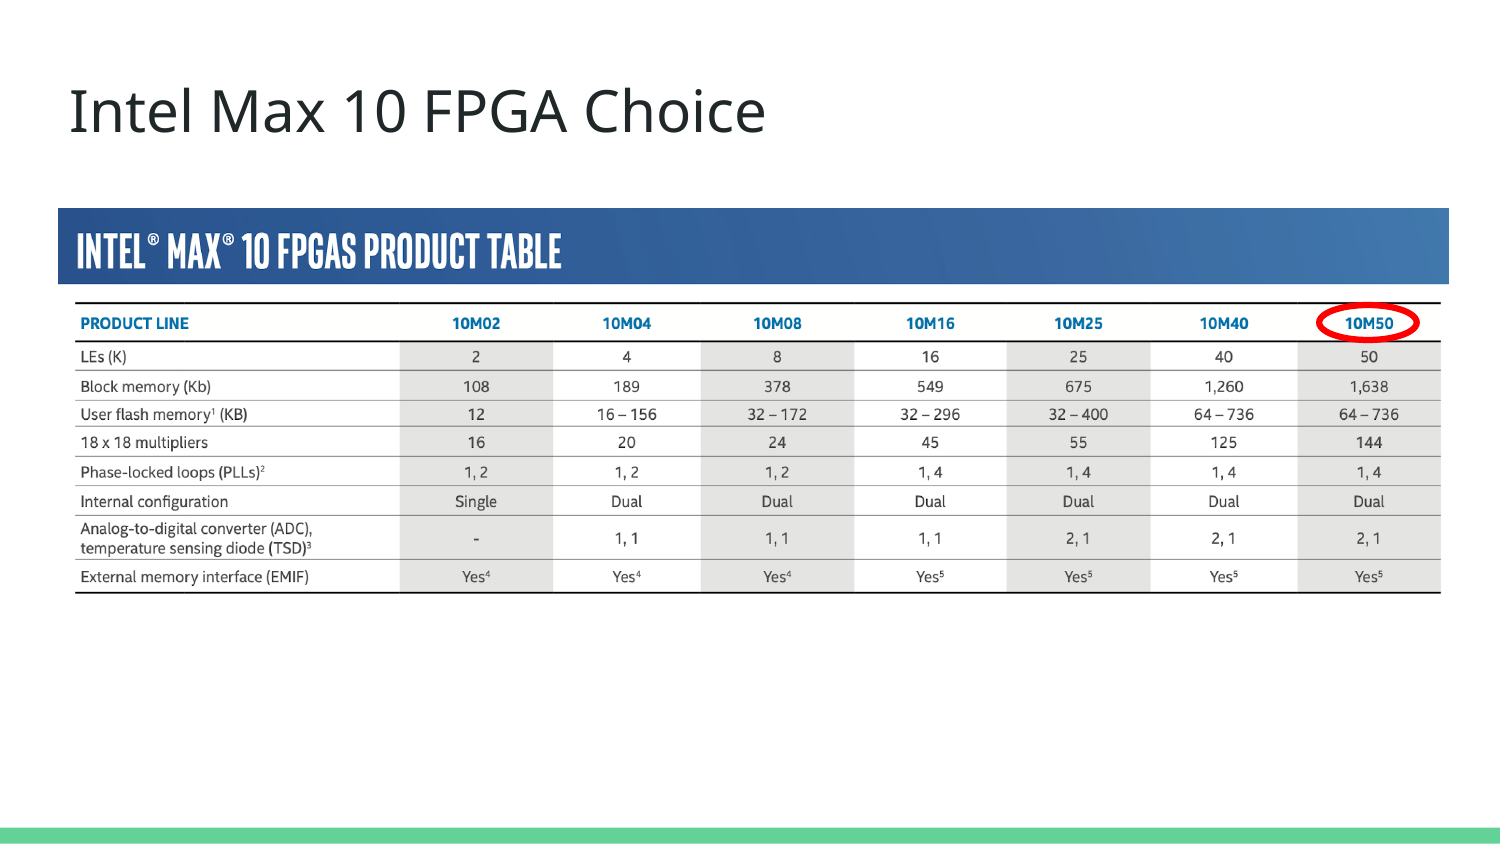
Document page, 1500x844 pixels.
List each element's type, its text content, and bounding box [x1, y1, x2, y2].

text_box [58, 208, 1450, 601]
title Intel Max 10 FPGA Choice [54, 59, 1453, 153]
